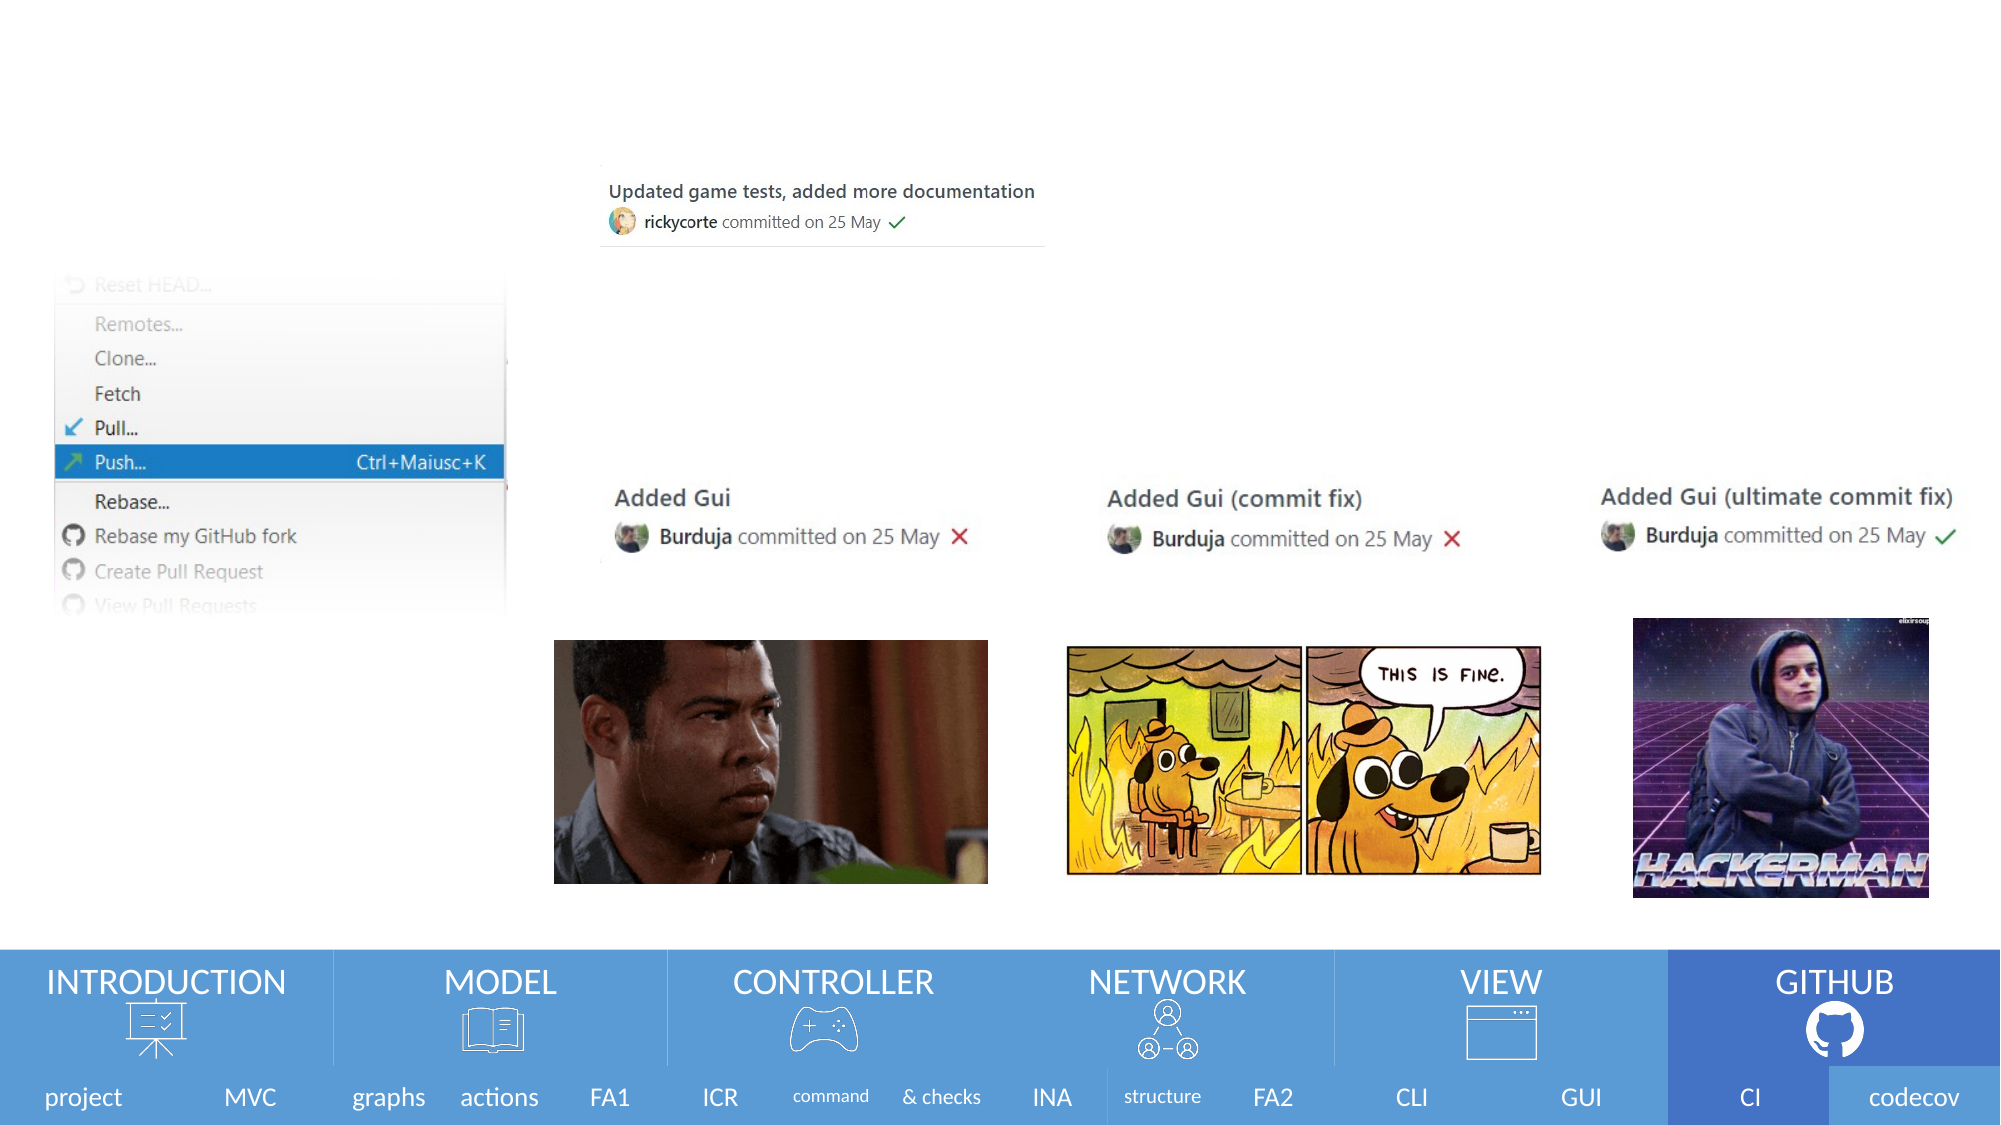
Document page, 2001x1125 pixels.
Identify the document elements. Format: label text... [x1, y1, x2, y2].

text_box & checks [885, 1065, 996, 1125]
text_box NETWORK [1000, 949, 1334, 1065]
picture [116, 988, 196, 1068]
picture [54, 268, 508, 621]
text_box INA [996, 1065, 1106, 1125]
text_box GUI [1495, 1065, 1667, 1125]
text_box INTRODUCTION [0, 949, 333, 1065]
text_box codecov [1828, 1065, 2000, 1125]
picture [785, 990, 863, 1068]
text_box FA1 [554, 1065, 664, 1125]
text_box MODEL [333, 949, 666, 1065]
picture [1125, 986, 1211, 1072]
picture [1589, 471, 1972, 559]
text_box MVC [166, 1065, 333, 1125]
picture [1459, 990, 1544, 1076]
text_box CONTROLLER [666, 949, 1000, 1065]
text_box structure [1106, 1065, 1217, 1125]
picture [1099, 474, 1476, 563]
text_box graphs [333, 1065, 443, 1125]
text_box GITHUB [1667, 949, 2000, 1065]
picture [600, 471, 986, 563]
text_box FA2 [1217, 1065, 1328, 1125]
text_box CI [1667, 1065, 1828, 1125]
text_box project [0, 1065, 166, 1125]
picture [554, 640, 988, 884]
text_box CLI [1328, 1065, 1495, 1125]
text_box actions [443, 1065, 554, 1125]
picture [1806, 1000, 1864, 1058]
text_box VIEW [1334, 949, 1667, 1065]
picture [600, 165, 1045, 247]
text_box command [775, 1065, 885, 1125]
picture [1633, 618, 1929, 898]
text_box ICR [664, 1065, 775, 1125]
picture [456, 995, 530, 1068]
picture [1062, 640, 1542, 884]
